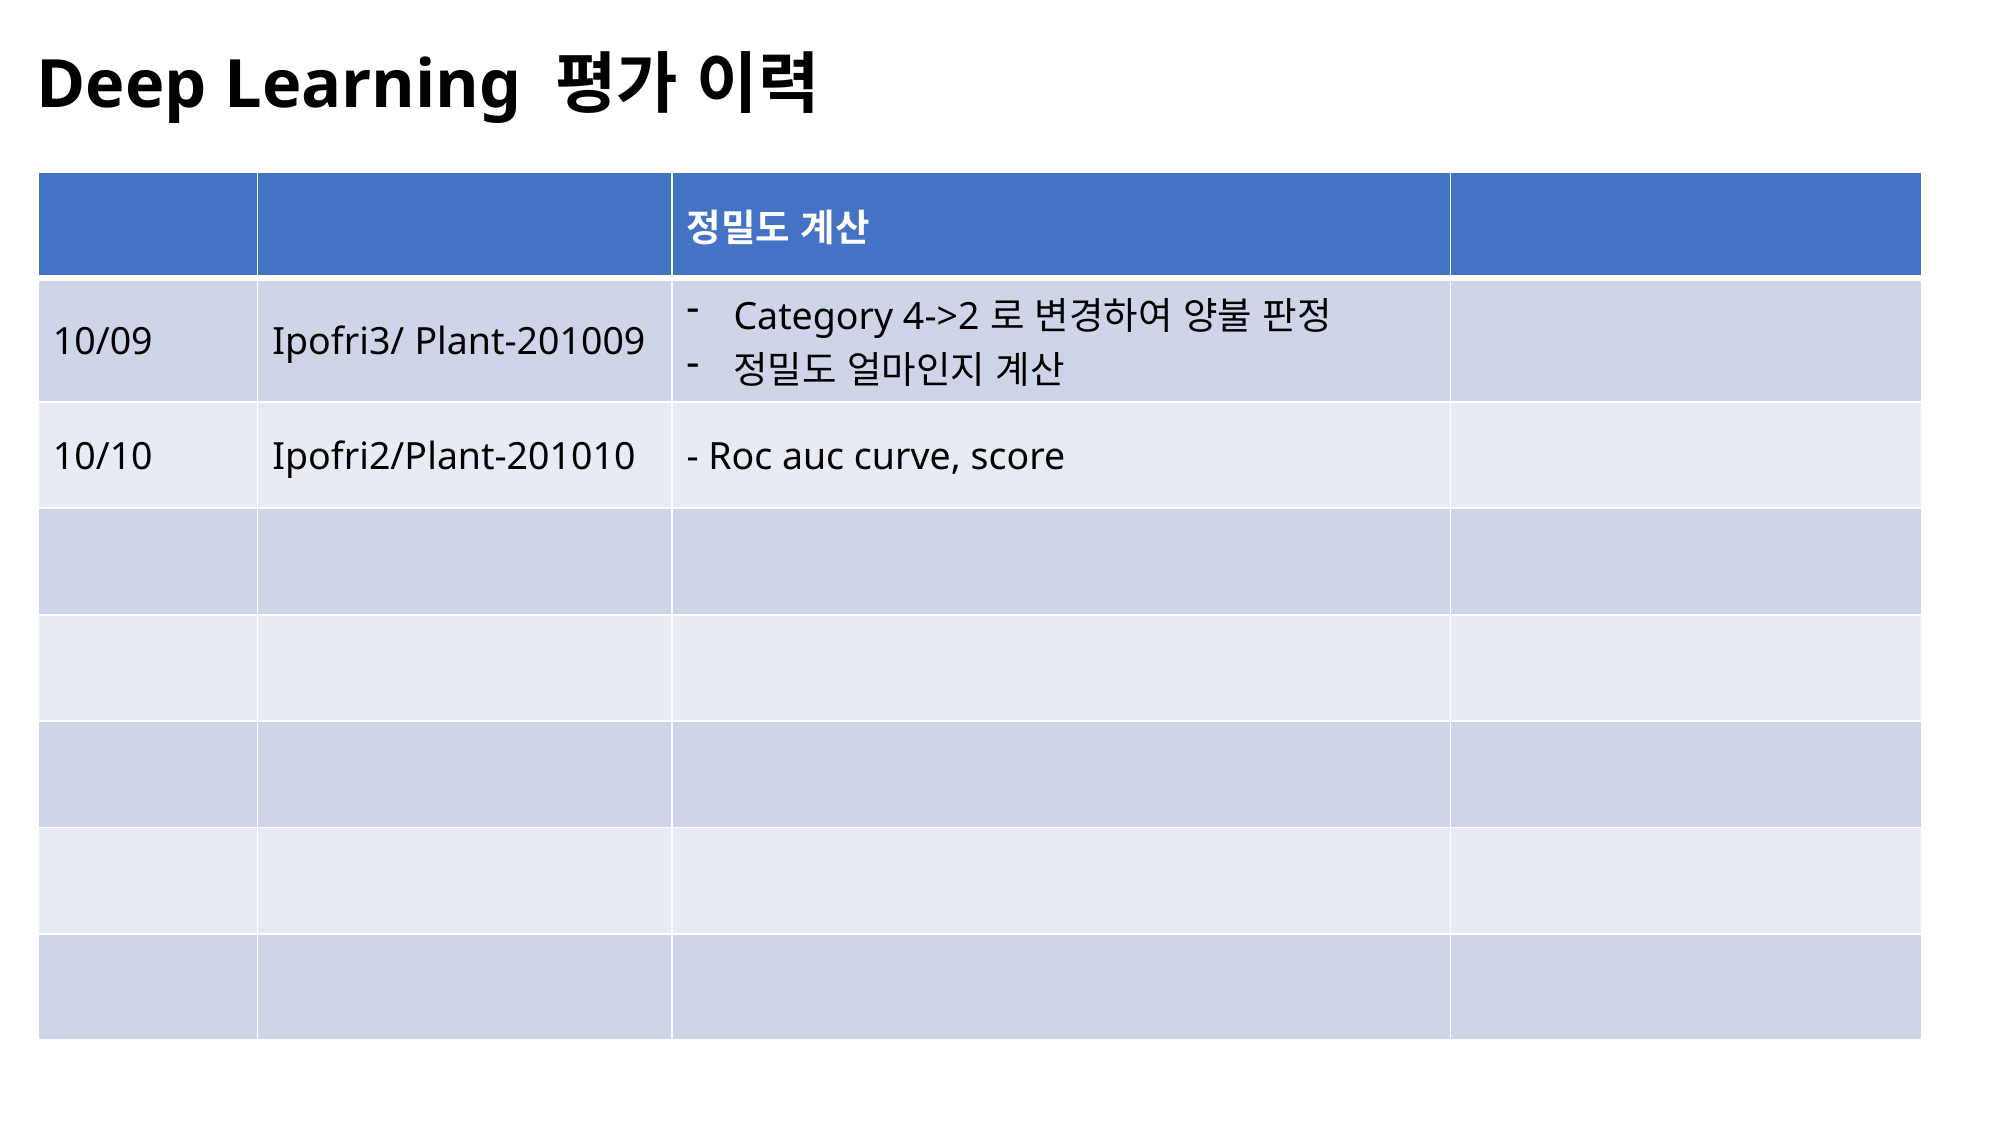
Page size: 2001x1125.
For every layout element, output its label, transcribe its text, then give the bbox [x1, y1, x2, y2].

table_cell [1451, 403, 1921, 507]
table_cell 10/09 [39, 281, 257, 401]
table_cell [39, 935, 257, 1039]
table_cell [1451, 509, 1921, 614]
table_cell [673, 616, 1450, 720]
table_header [39, 173, 257, 275]
table_header [1451, 173, 1921, 275]
table_header 정밀도 계산 [673, 173, 1450, 275]
table_cell [258, 509, 671, 614]
table_cell [258, 722, 671, 827]
table_cell [1451, 722, 1921, 827]
table_cell [1451, 828, 1921, 933]
table_cell [673, 722, 1450, 827]
table_cell [39, 828, 257, 933]
table_cell [39, 722, 257, 827]
table_cell [258, 616, 671, 720]
table_cell - Roc auc curve, score [673, 403, 1450, 507]
table_cell [673, 935, 1450, 1039]
text_box Deep Learning 평가 이력 [21, 33, 835, 128]
table_cell Category 4->2로 변경하여 양불 판정 정밀도 얼마인지 계산 [673, 281, 1450, 401]
table_cell [258, 828, 671, 933]
table_cell [258, 935, 671, 1039]
table_cell [1451, 935, 1921, 1039]
table_header [258, 173, 671, 275]
table_cell Ipofri2/Plant-201010 [258, 403, 671, 507]
table_cell [673, 828, 1450, 933]
table_cell [39, 616, 257, 720]
table_cell [39, 509, 257, 614]
table_cell [673, 509, 1450, 614]
table_cell [1451, 616, 1921, 720]
table_cell Ipofri3/ Plant-201009 [258, 281, 671, 401]
table_cell [1451, 281, 1921, 401]
table_cell 10/10 [39, 403, 257, 507]
